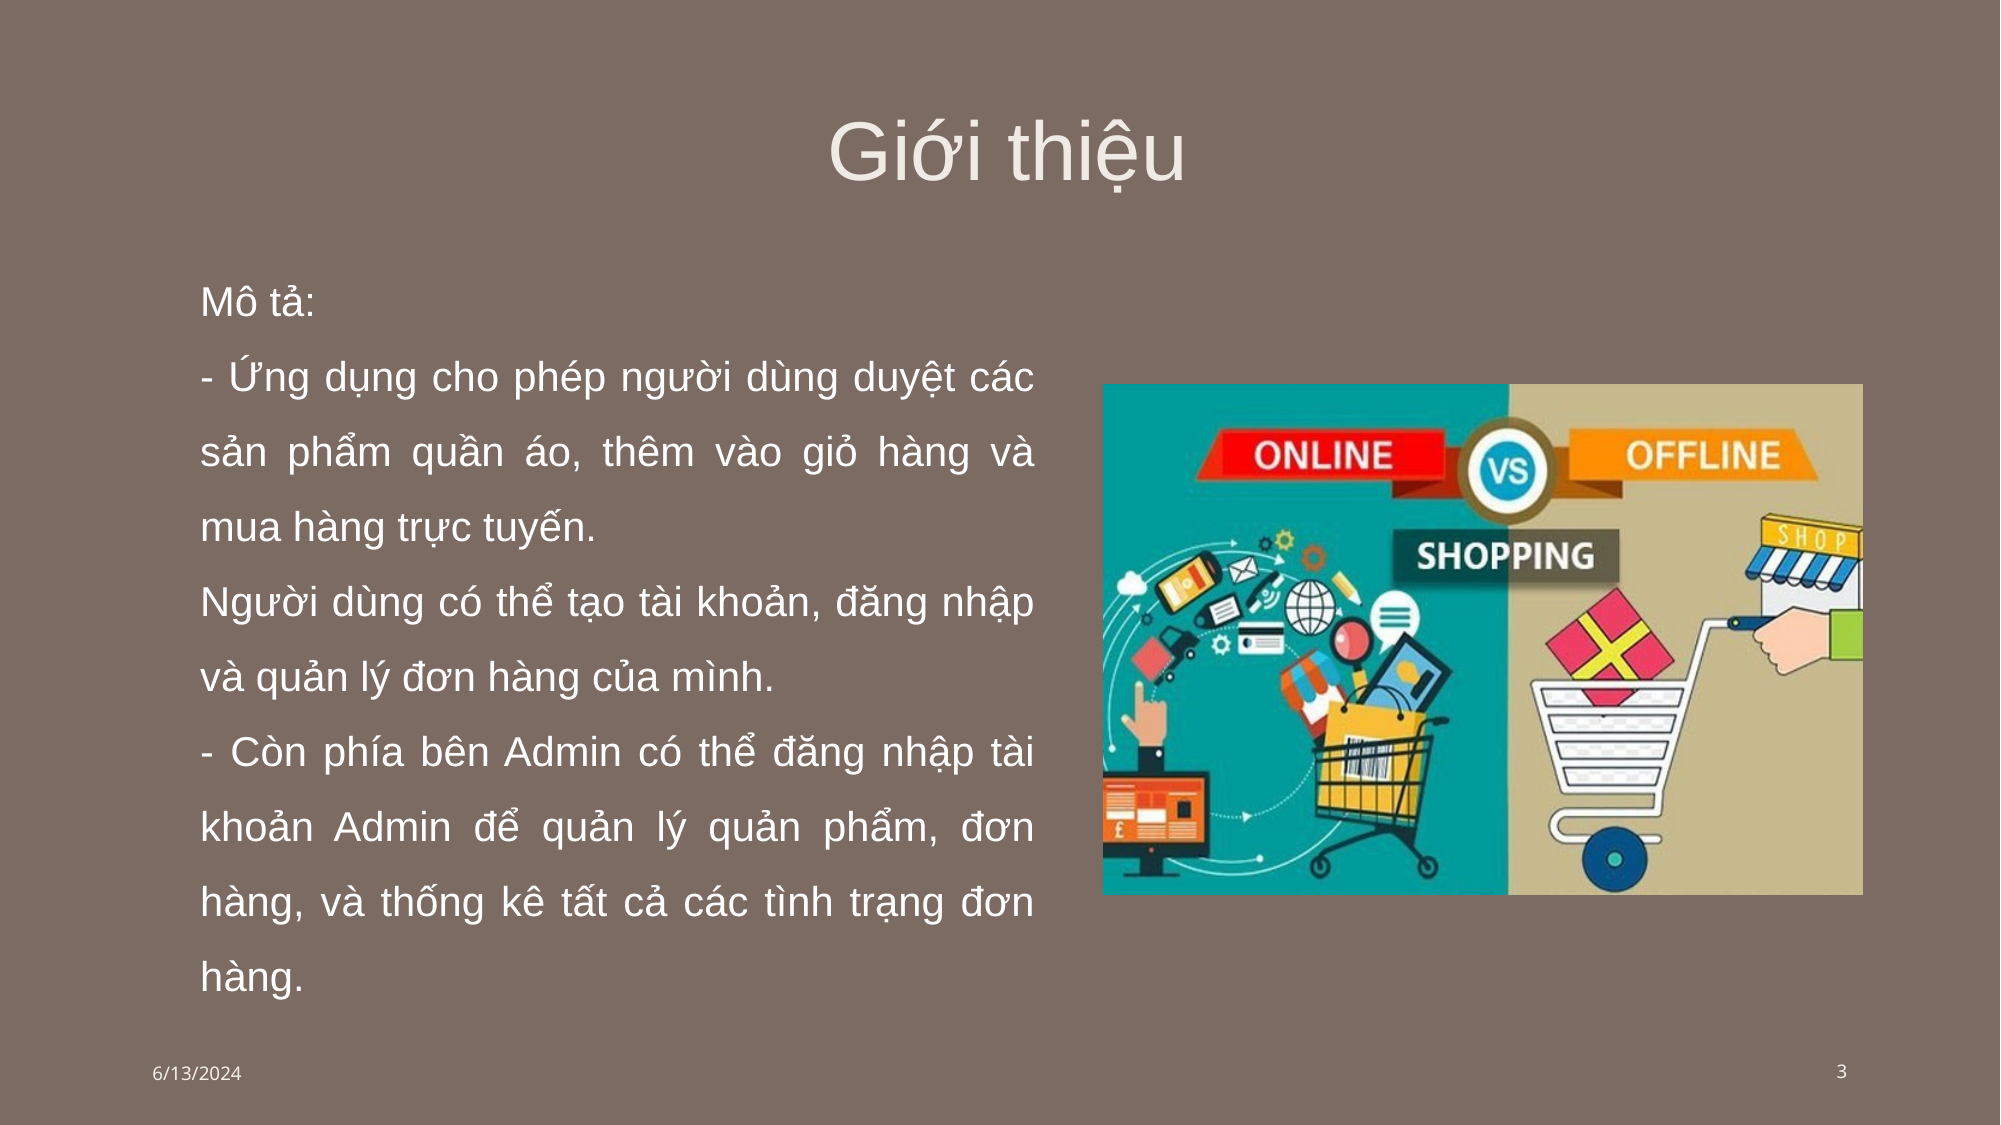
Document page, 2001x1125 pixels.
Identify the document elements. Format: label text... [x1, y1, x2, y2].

slide_number 3 [1412, 1042, 1863, 1103]
text_box Mô tả: - Ứng dụng cho phép người dùng duyệt các sản phẩm quần áo, thêm vào giỏ hàng và mua hàng trực tuyến. Người dùng có thể tạo tài khoản, đăng nhập và quản lý đơn hàng của mình. - Còn phía bên Admin có thể đăng nhập tài khoản Admin để quản lý quản phẩm, đơn hàng, và thống kê tất cả các tình trạng đơn hàng. [185, 242, 1050, 1008]
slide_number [137, 1042, 588, 1103]
title Giới thiệu [152, 80, 1863, 206]
picture [1103, 384, 1863, 895]
